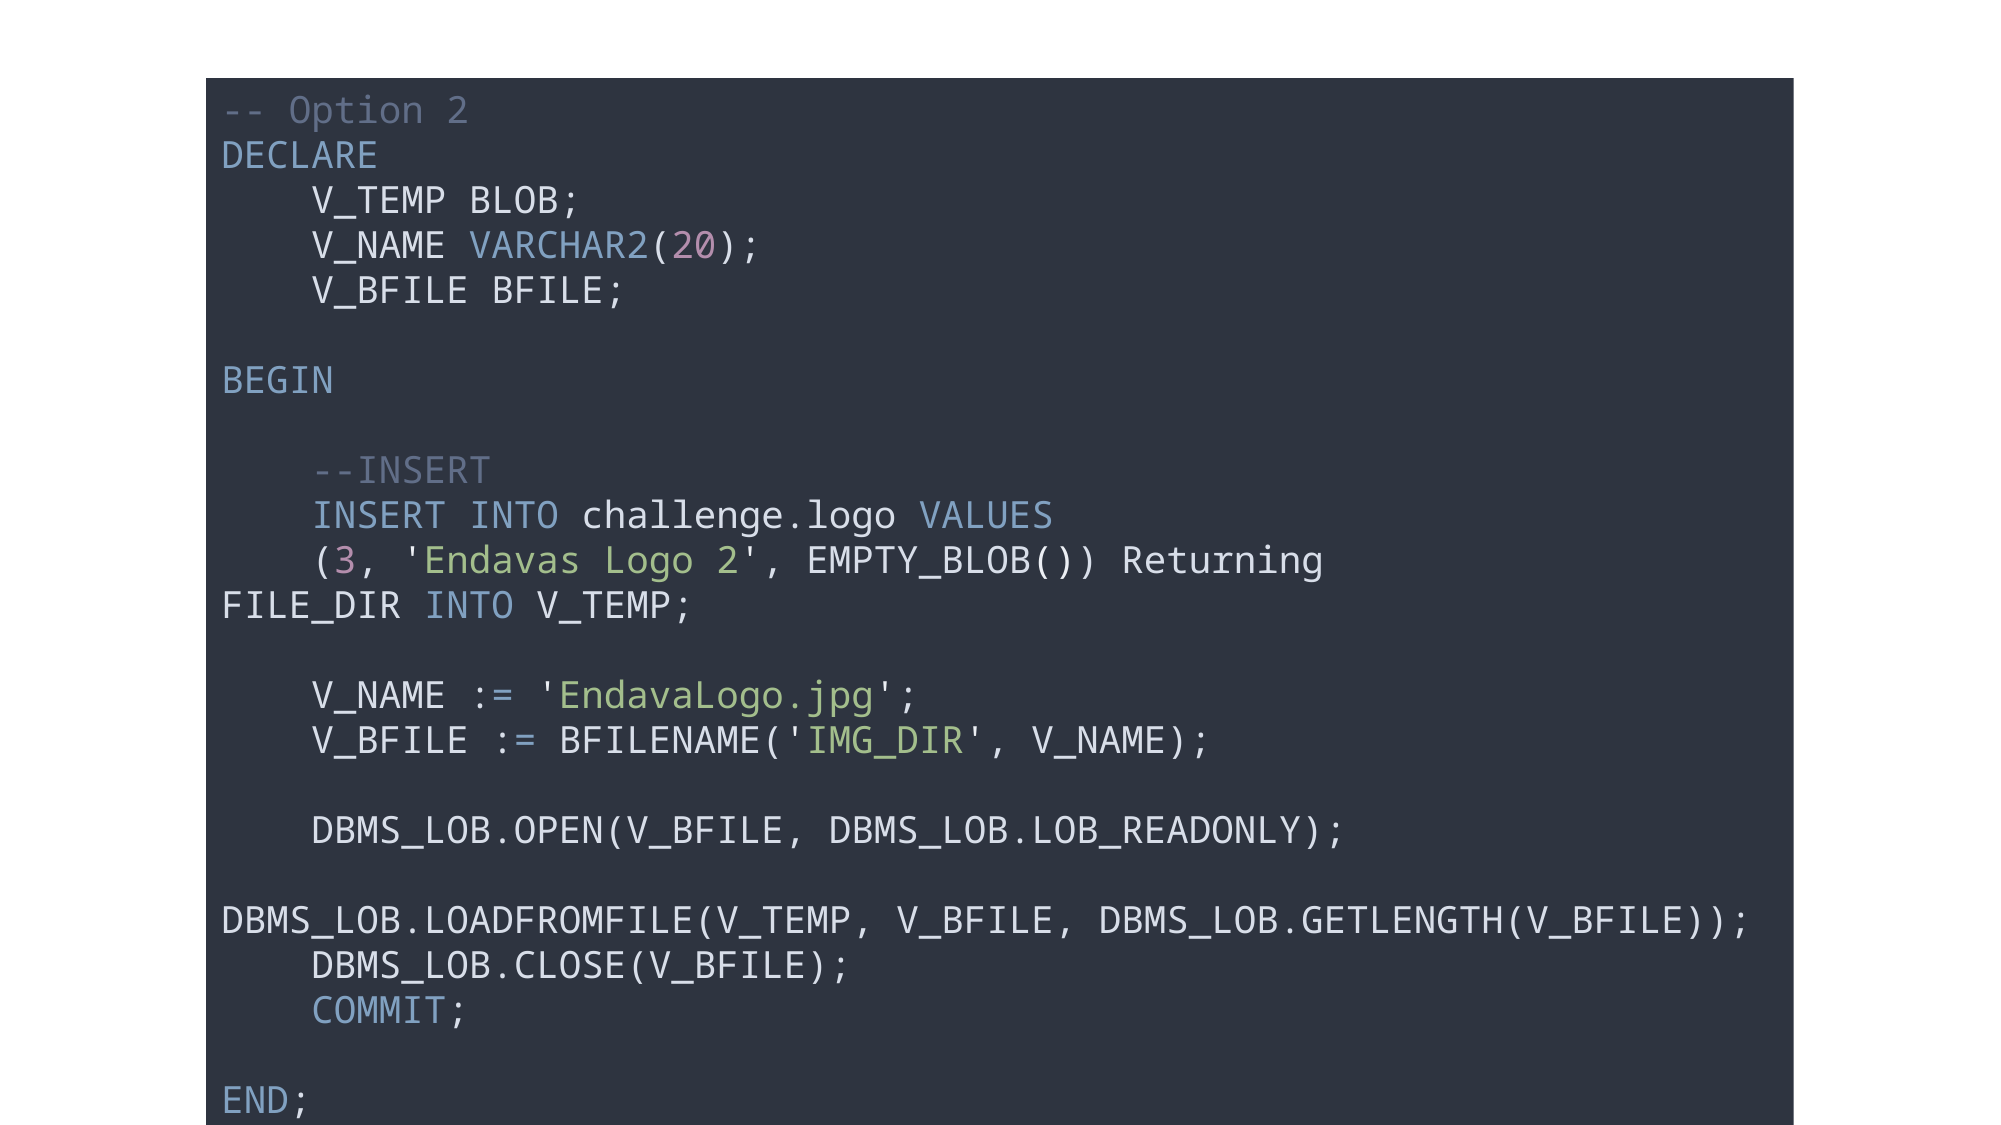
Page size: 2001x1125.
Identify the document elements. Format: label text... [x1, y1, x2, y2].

text_box -- Option 2 DECLARE V_TEMP BLOB; V_NAME VARCHAR2(20); V_BFILE BFILE; BEGIN --INSERT INSERT INTO challenge.logo VALUES (3, 'Endavas Logo 2', EMPTY_BLOB()) Returning FILE_DIR INTO V_TEMP; V_NAME := 'EndavaLogo.jpg'; V_BFILE := BFILENAME('IMG_DIR', V_NAME); DBMS_LOB.OPEN(V_BFILE, DBMS_LOB.LOB_READONLY); DBMS_LOB.LOADFROMFILE(V_TEMP, V_BFILE, DBMS_LOB.GETLENGTH(V_BFILE)); DBMS_LOB.CLOSE(V_BFILE); COMMIT; END; [206, 78, 1794, 1125]
text_box [1225, 525, 1310, 567]
text_box [774, 525, 1225, 567]
